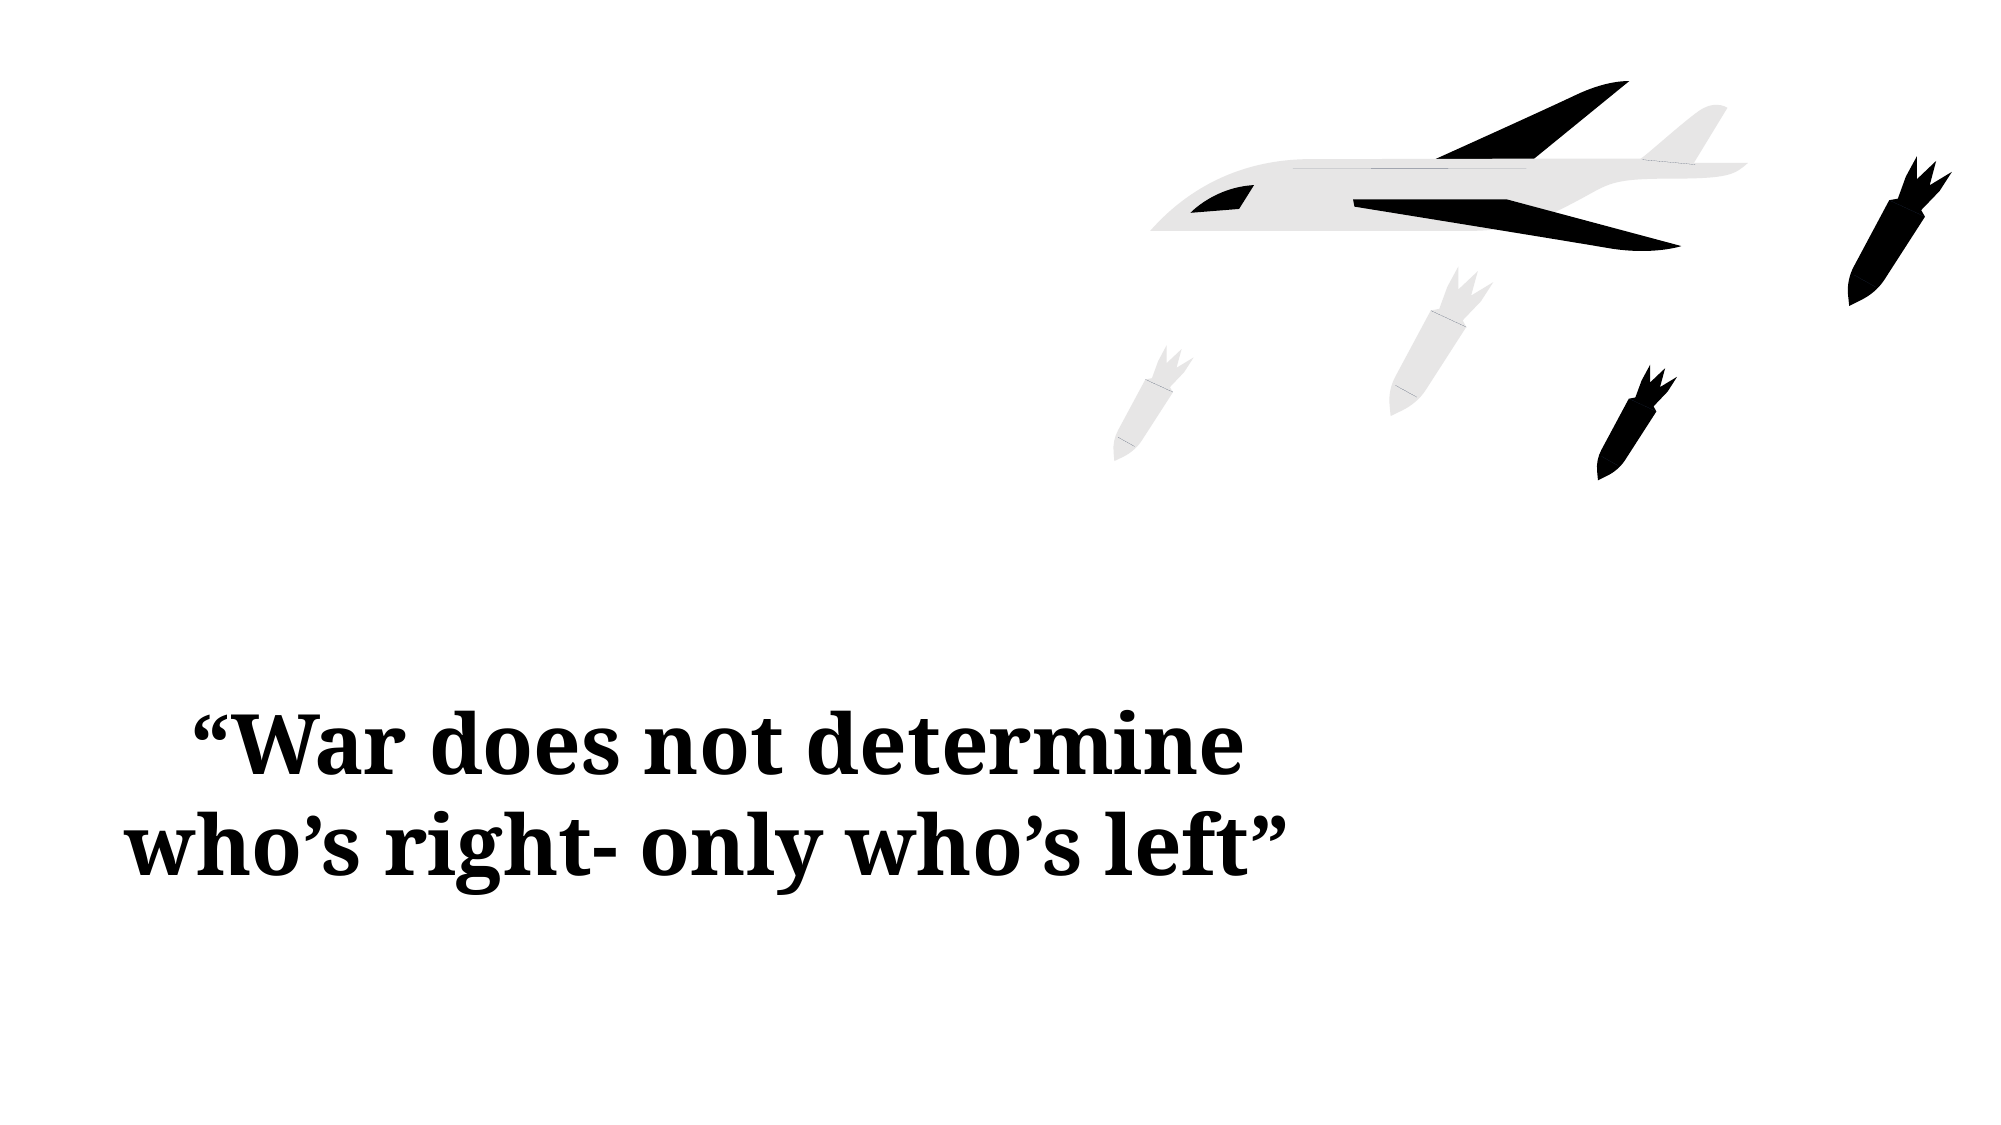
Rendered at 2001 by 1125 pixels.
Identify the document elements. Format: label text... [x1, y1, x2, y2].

subtitle “War does not determine who’s right- only who’s left” [102, 623, 1335, 912]
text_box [1112, 80, 1952, 481]
